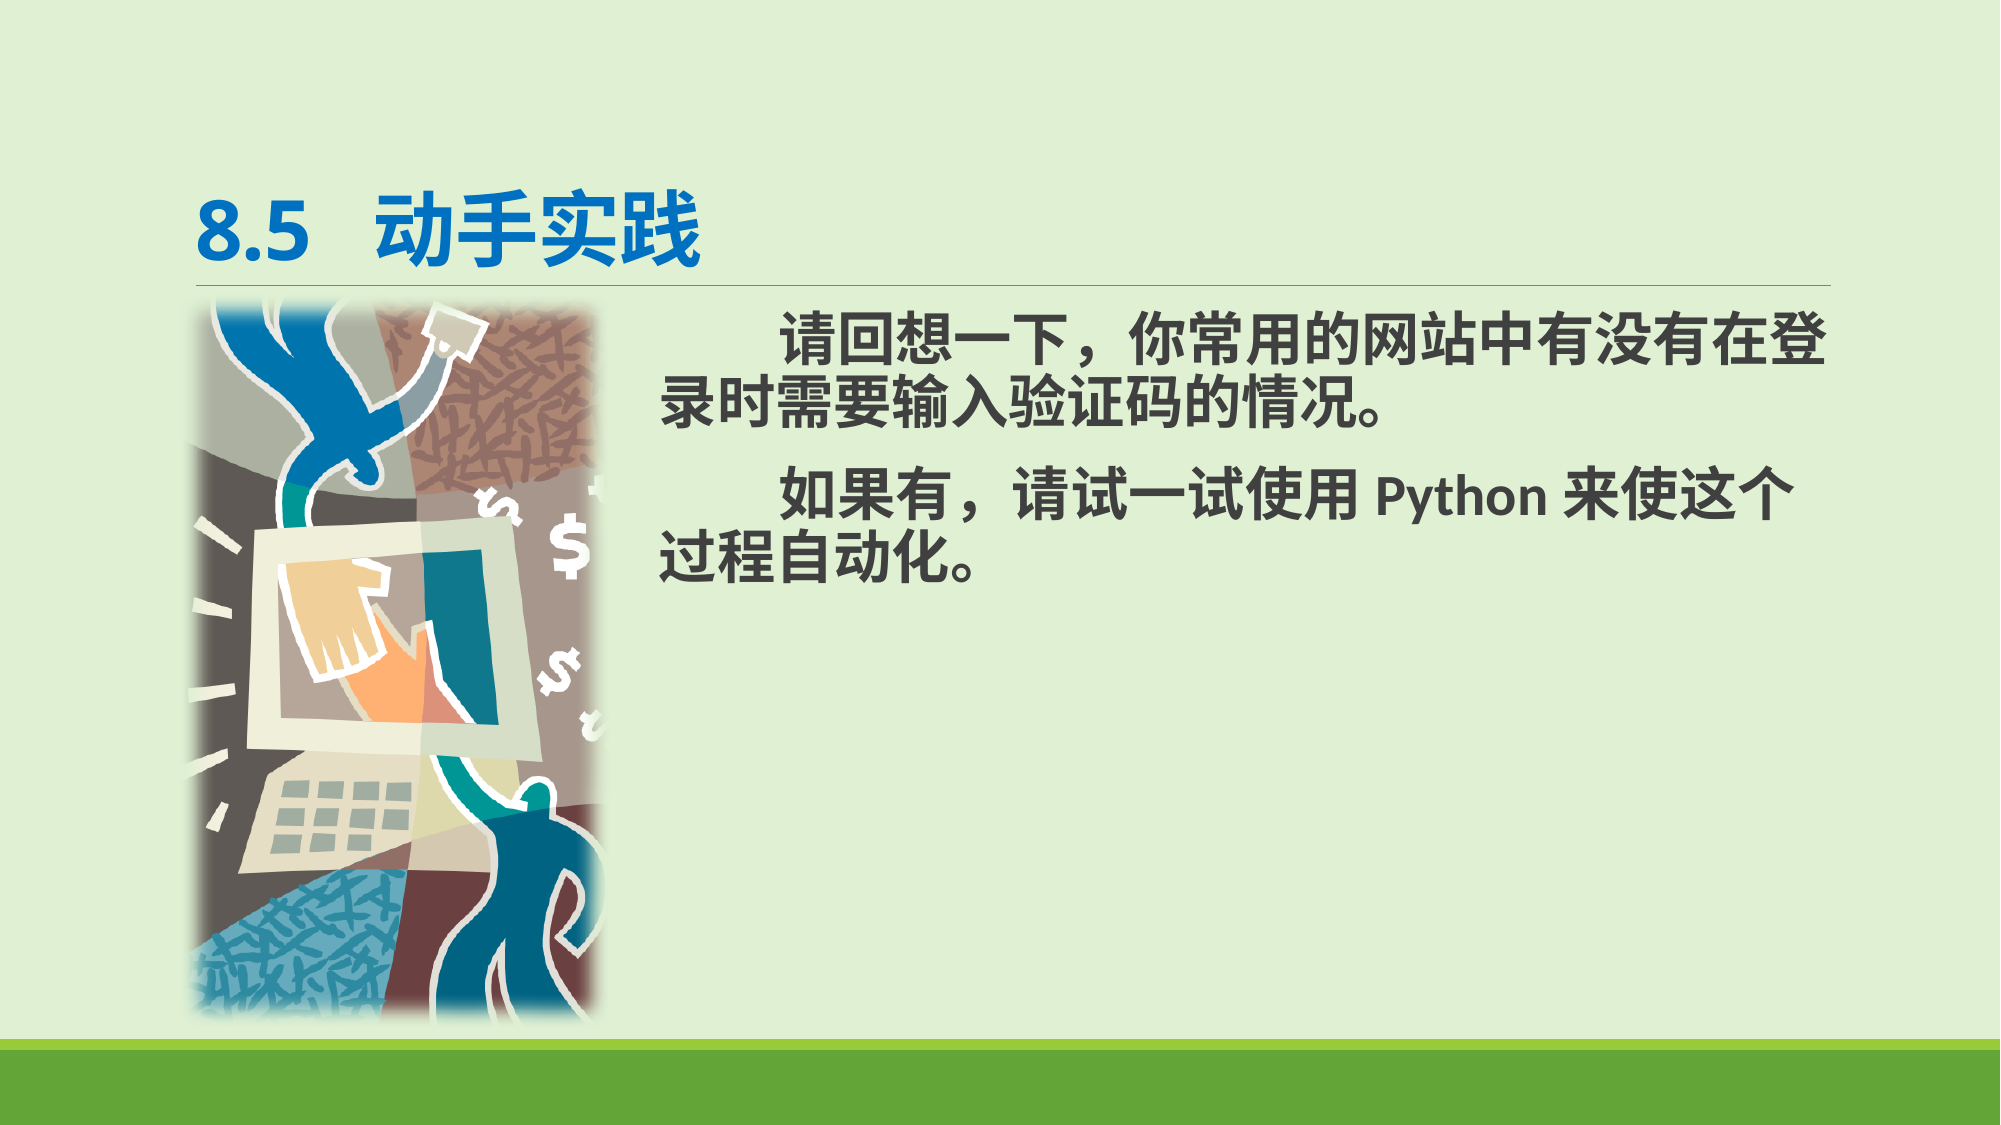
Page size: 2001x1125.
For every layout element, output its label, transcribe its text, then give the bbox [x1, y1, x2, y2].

list 请回想一下，你常用的网站中有没有在登录时需要输入验证码的情况。 如果有，请试一试使用Python来使这个过程自动化。 [643, 302, 1830, 963]
title 8.5 动手实践 [180, 47, 1830, 285]
picture [179, 284, 621, 1041]
